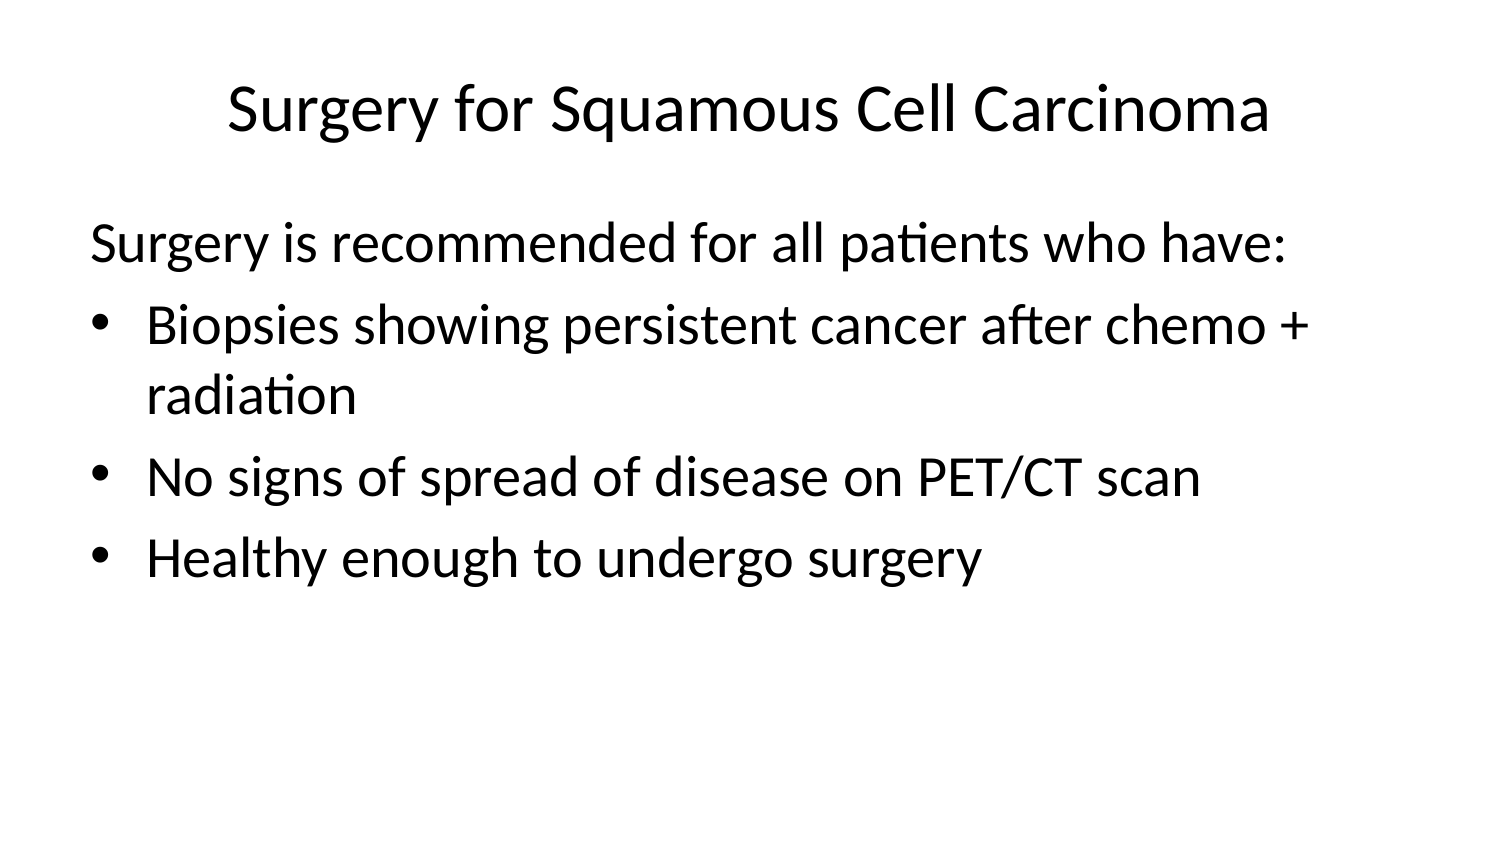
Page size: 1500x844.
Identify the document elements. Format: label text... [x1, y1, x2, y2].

list Surgery is recommended for all patients who have: Biopsies showing persistent cancer after chemo + radiation No signs of spread of disease on PET/CT scan Healthy enough to undergo surgery [75, 196, 1425, 754]
title Surgery for Squamous Cell Carcinoma [75, 33, 1425, 175]
